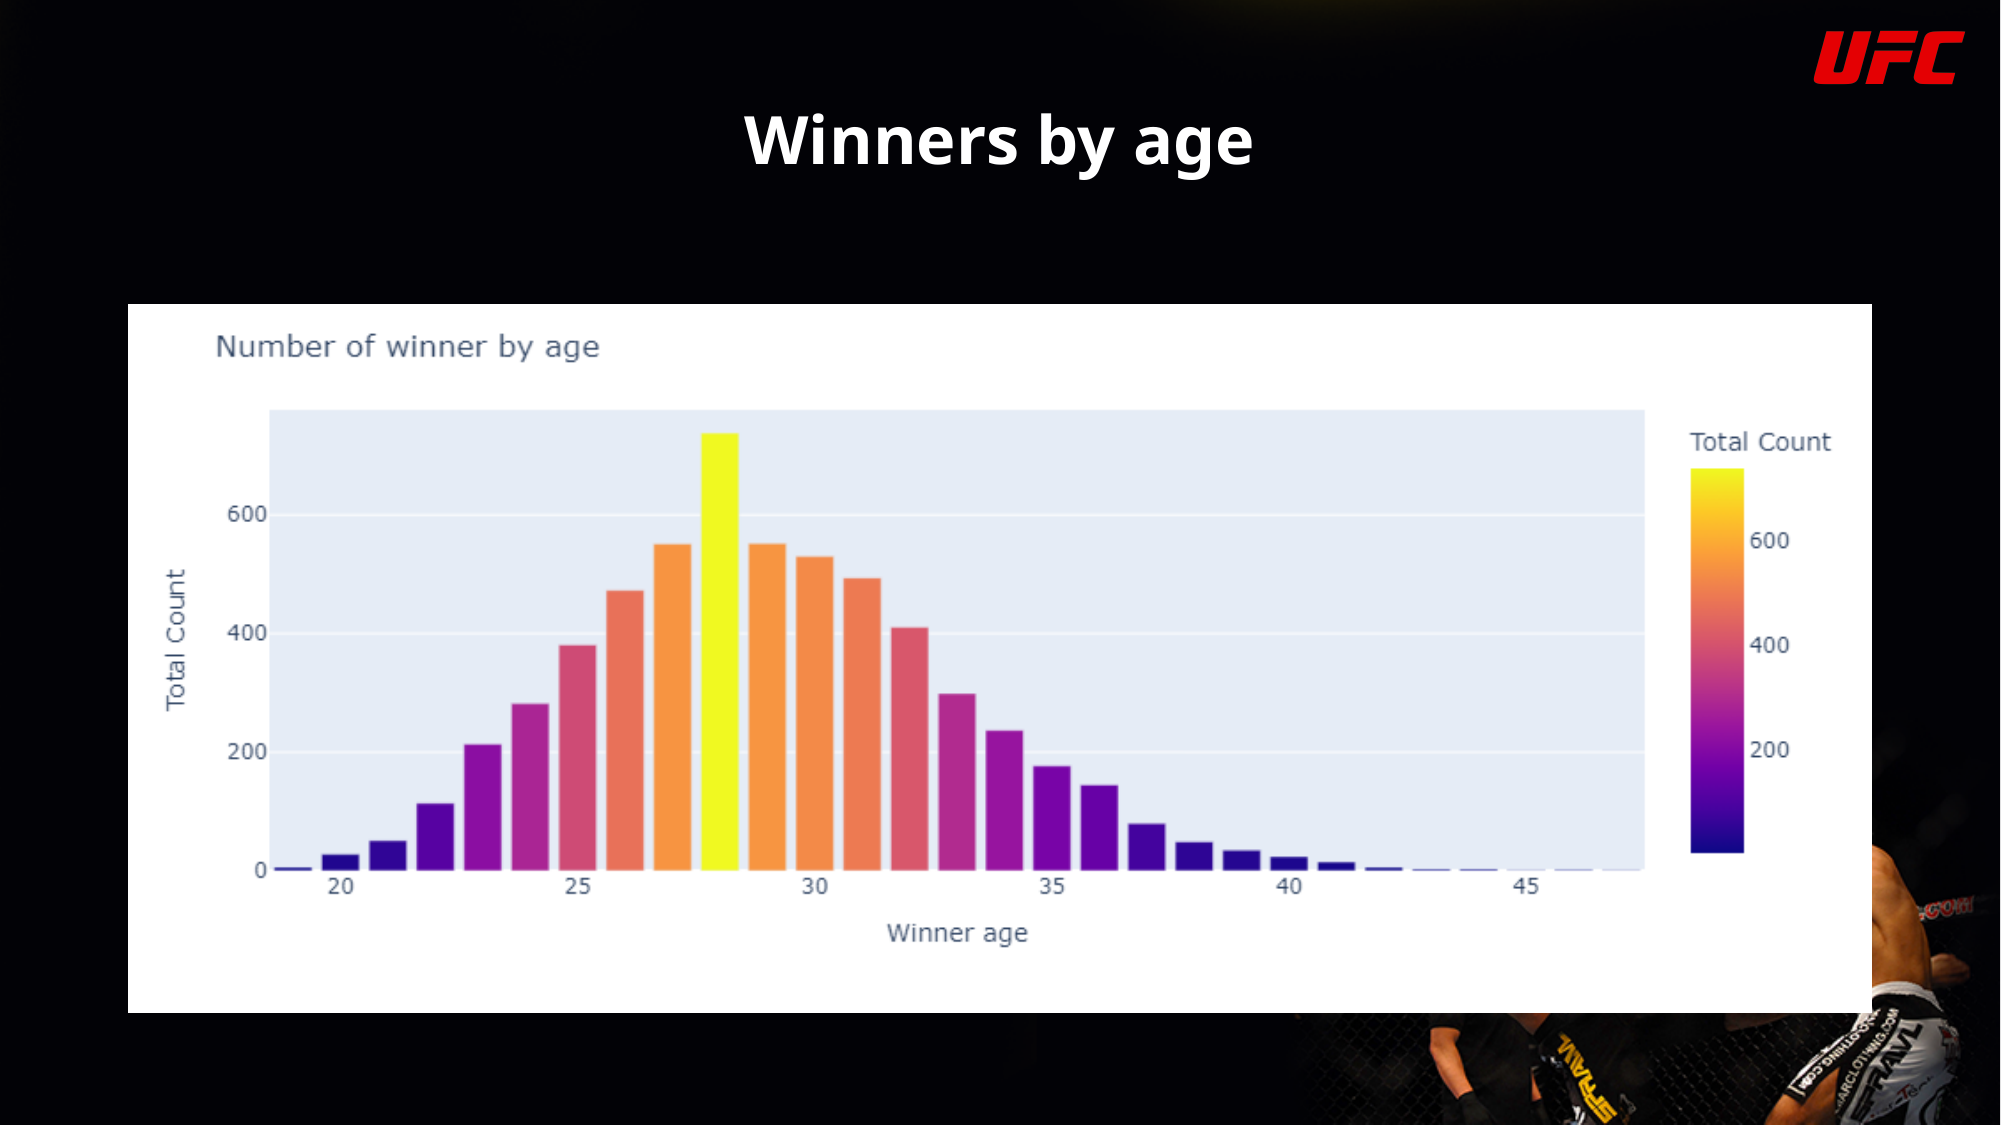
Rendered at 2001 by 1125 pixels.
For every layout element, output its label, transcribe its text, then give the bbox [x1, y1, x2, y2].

picture [0, 0, 2001, 1125]
text_box Winners by age [407, 31, 1593, 254]
